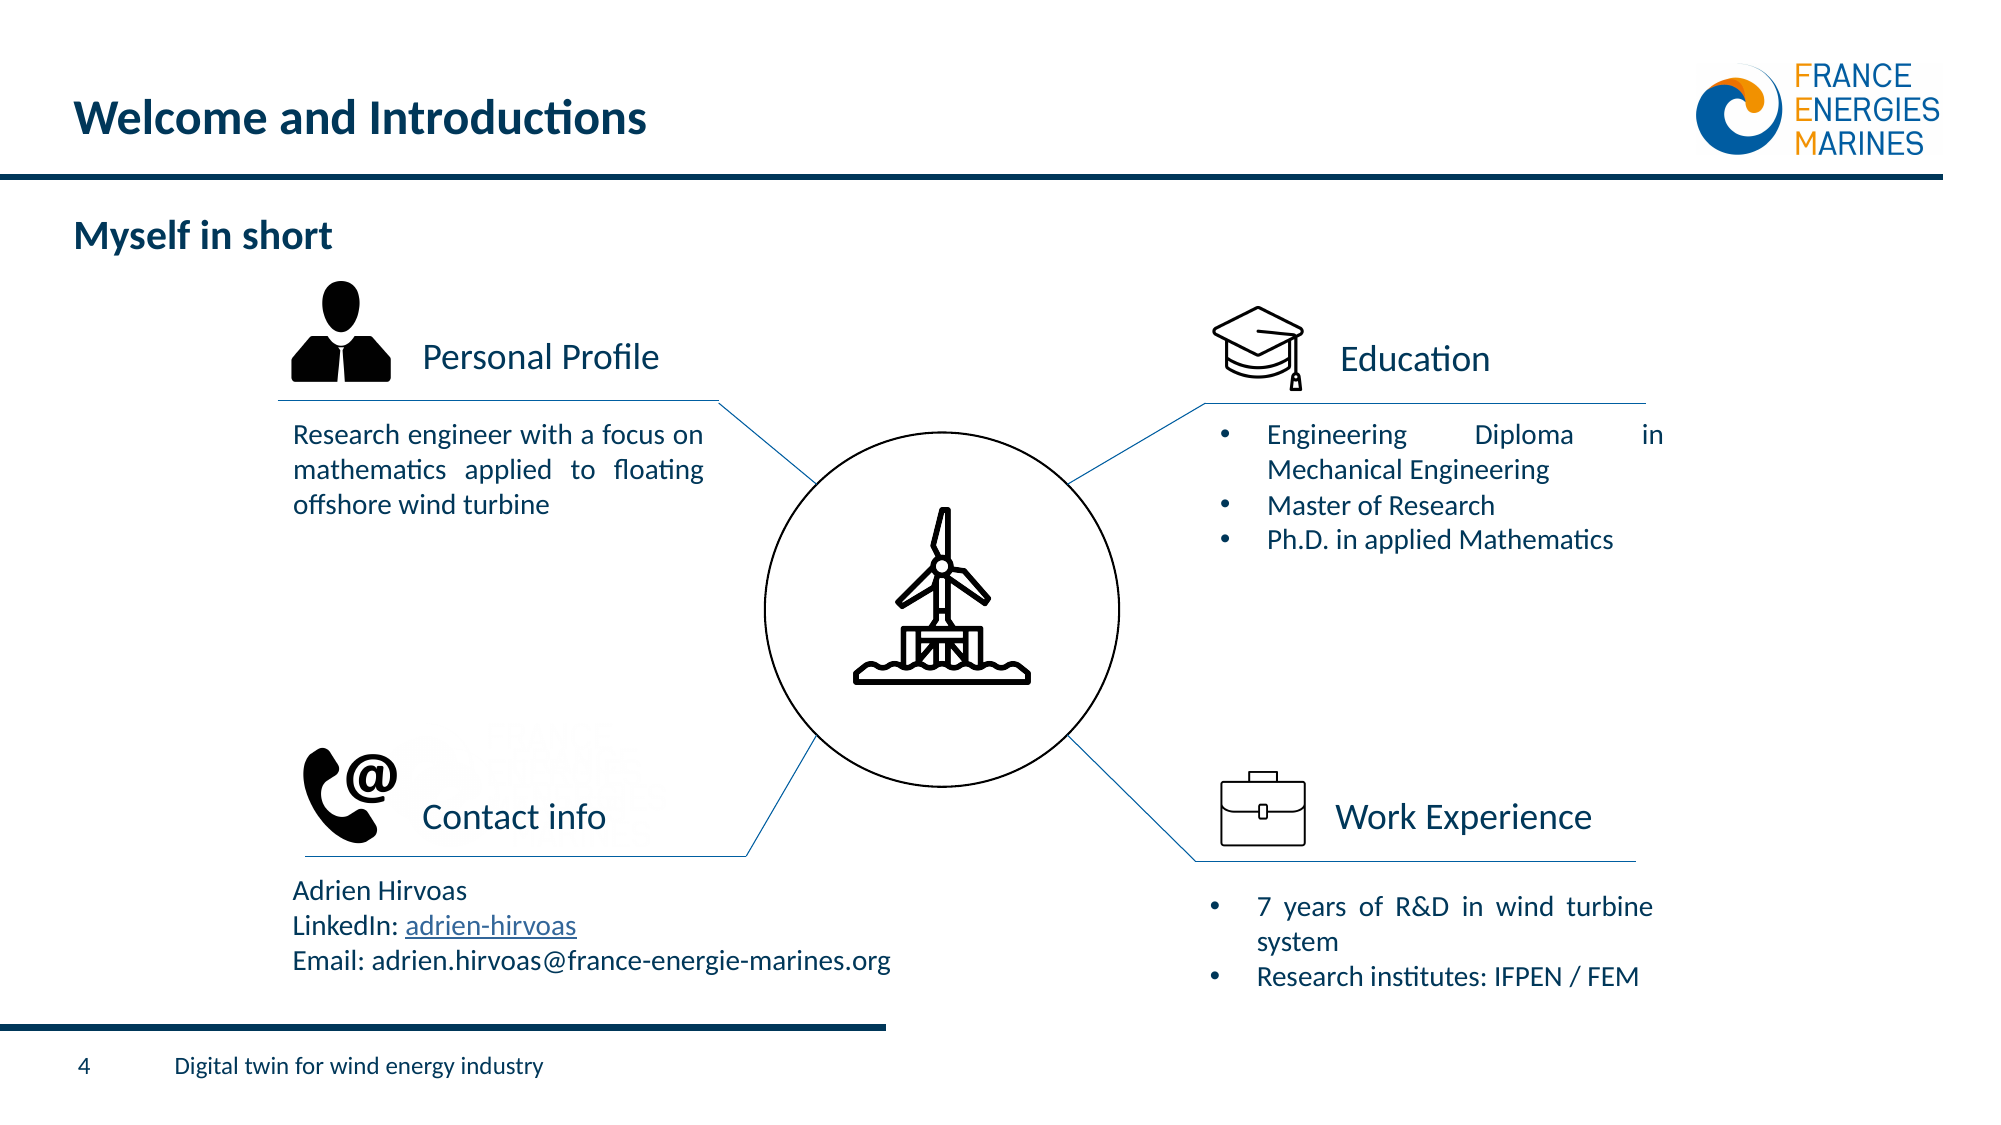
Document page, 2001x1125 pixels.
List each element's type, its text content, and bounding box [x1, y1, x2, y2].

picture [1203, 755, 1320, 854]
footer Digital twin for wind energy industry [159, 1042, 878, 1103]
picture [853, 507, 1031, 685]
title Welcome and Introductions [58, 60, 1649, 177]
picture [287, 723, 666, 847]
slide_number 4 [63, 1042, 142, 1103]
text_box Adrien Hirvoas LinkedIn: adrien-hirvoas Email: adrien.hirvoas@france-energie-marines.org [277, 863, 922, 984]
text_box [718, 403, 817, 485]
text_box 7 years of R&D in wind turbine system Research institutes: IFPEN / FEM [1195, 880, 1669, 1000]
text_box Personal Profile [407, 324, 676, 384]
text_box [746, 734, 817, 857]
text_box Research engineer with a focus on mathematics applied to floating offshore wind turbine [278, 407, 719, 528]
picture [1195, 298, 1321, 396]
text_box Work Experience [1320, 784, 1608, 845]
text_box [1067, 403, 1206, 485]
text_box [763, 431, 1121, 788]
picture [1696, 63, 1943, 155]
text_box Engineering Diploma in Mechanical Engineering Master of Research Ph.D. in applied Mathematics [1205, 408, 1679, 563]
list Myself in short [58, 206, 1943, 1014]
picture [278, 281, 404, 387]
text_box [1067, 734, 1196, 862]
text_box Education [1325, 326, 1507, 386]
